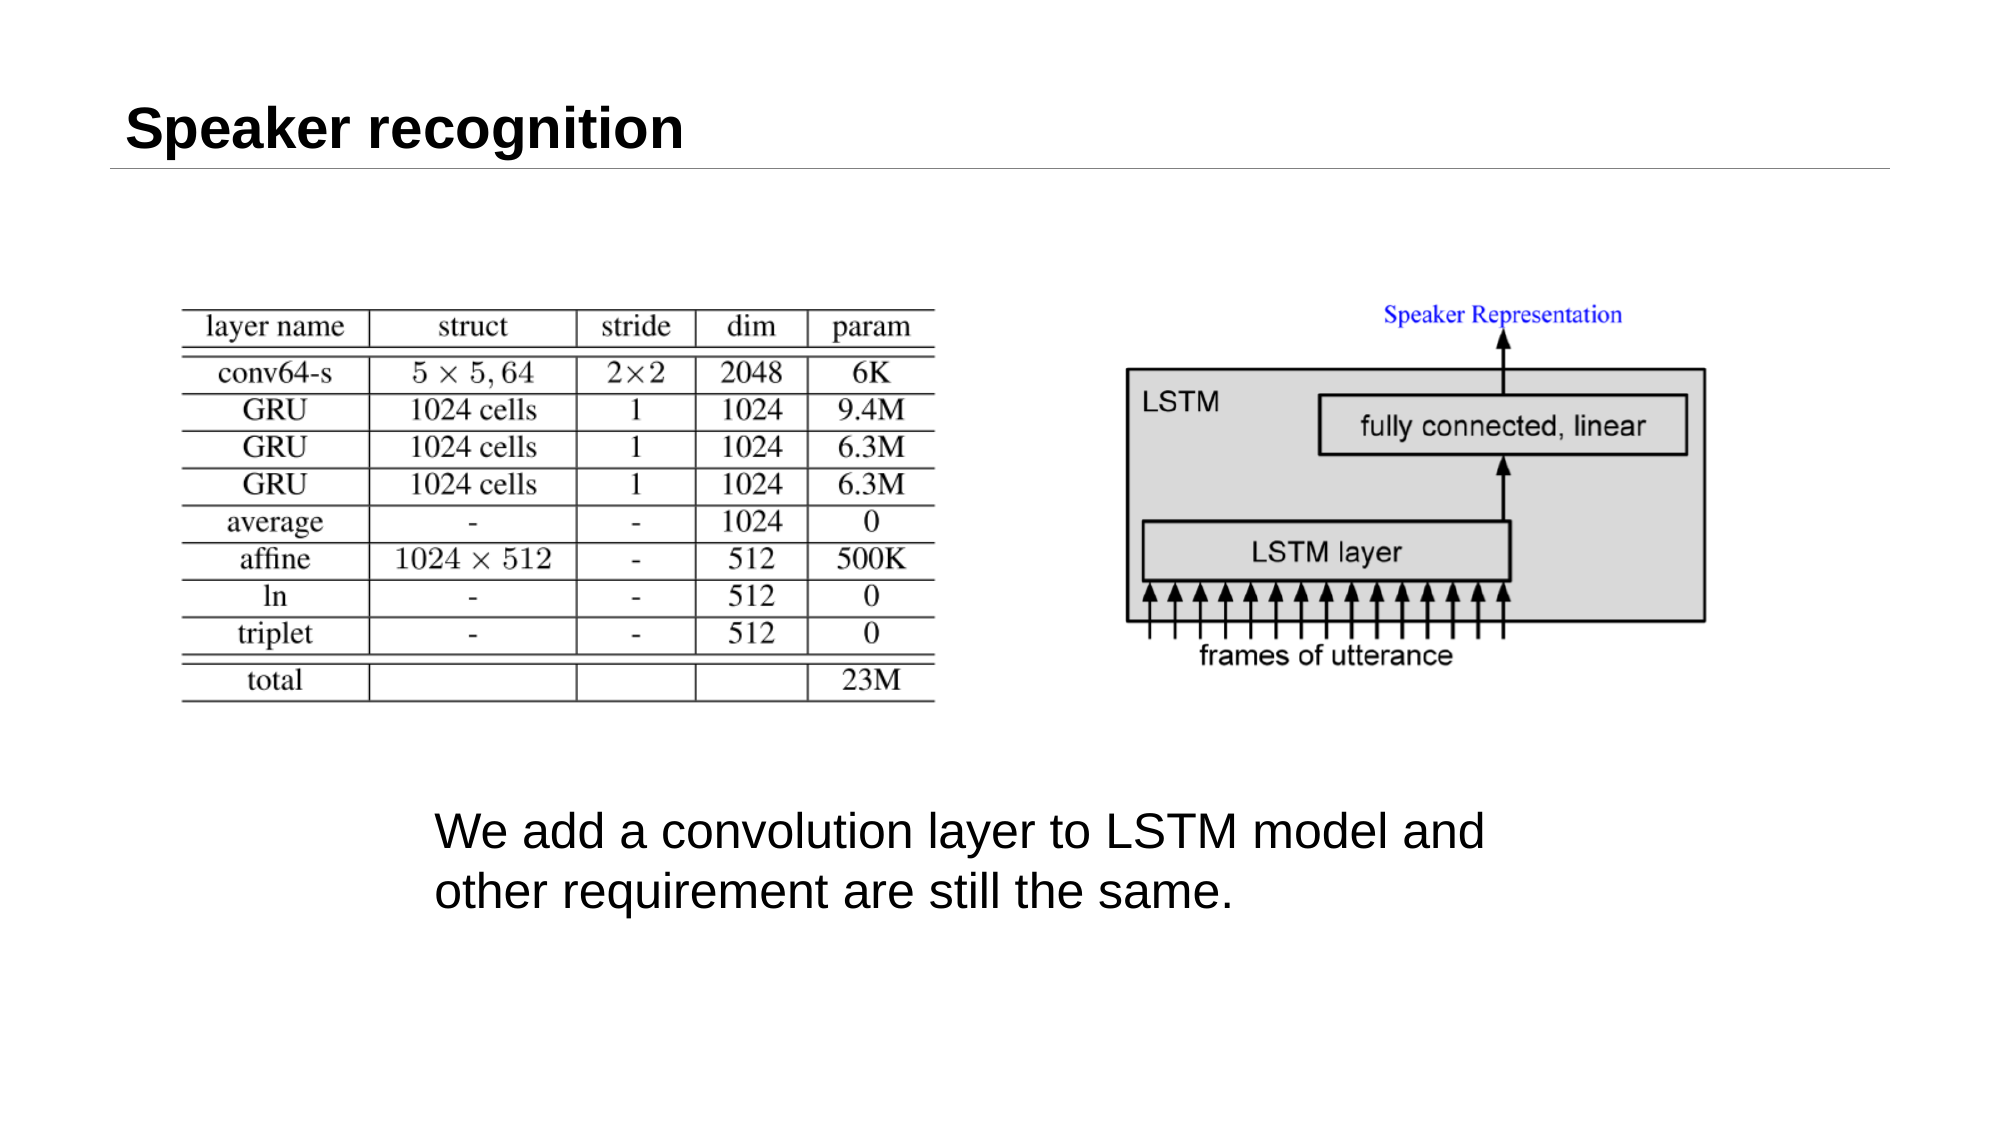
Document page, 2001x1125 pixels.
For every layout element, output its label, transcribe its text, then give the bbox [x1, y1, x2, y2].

picture [169, 293, 953, 730]
title Speaker recognition [109, 0, 1890, 169]
picture [1109, 293, 1721, 678]
text_box We add a convolution layer to LSTM model and other requirement are still the same. [419, 791, 1627, 927]
